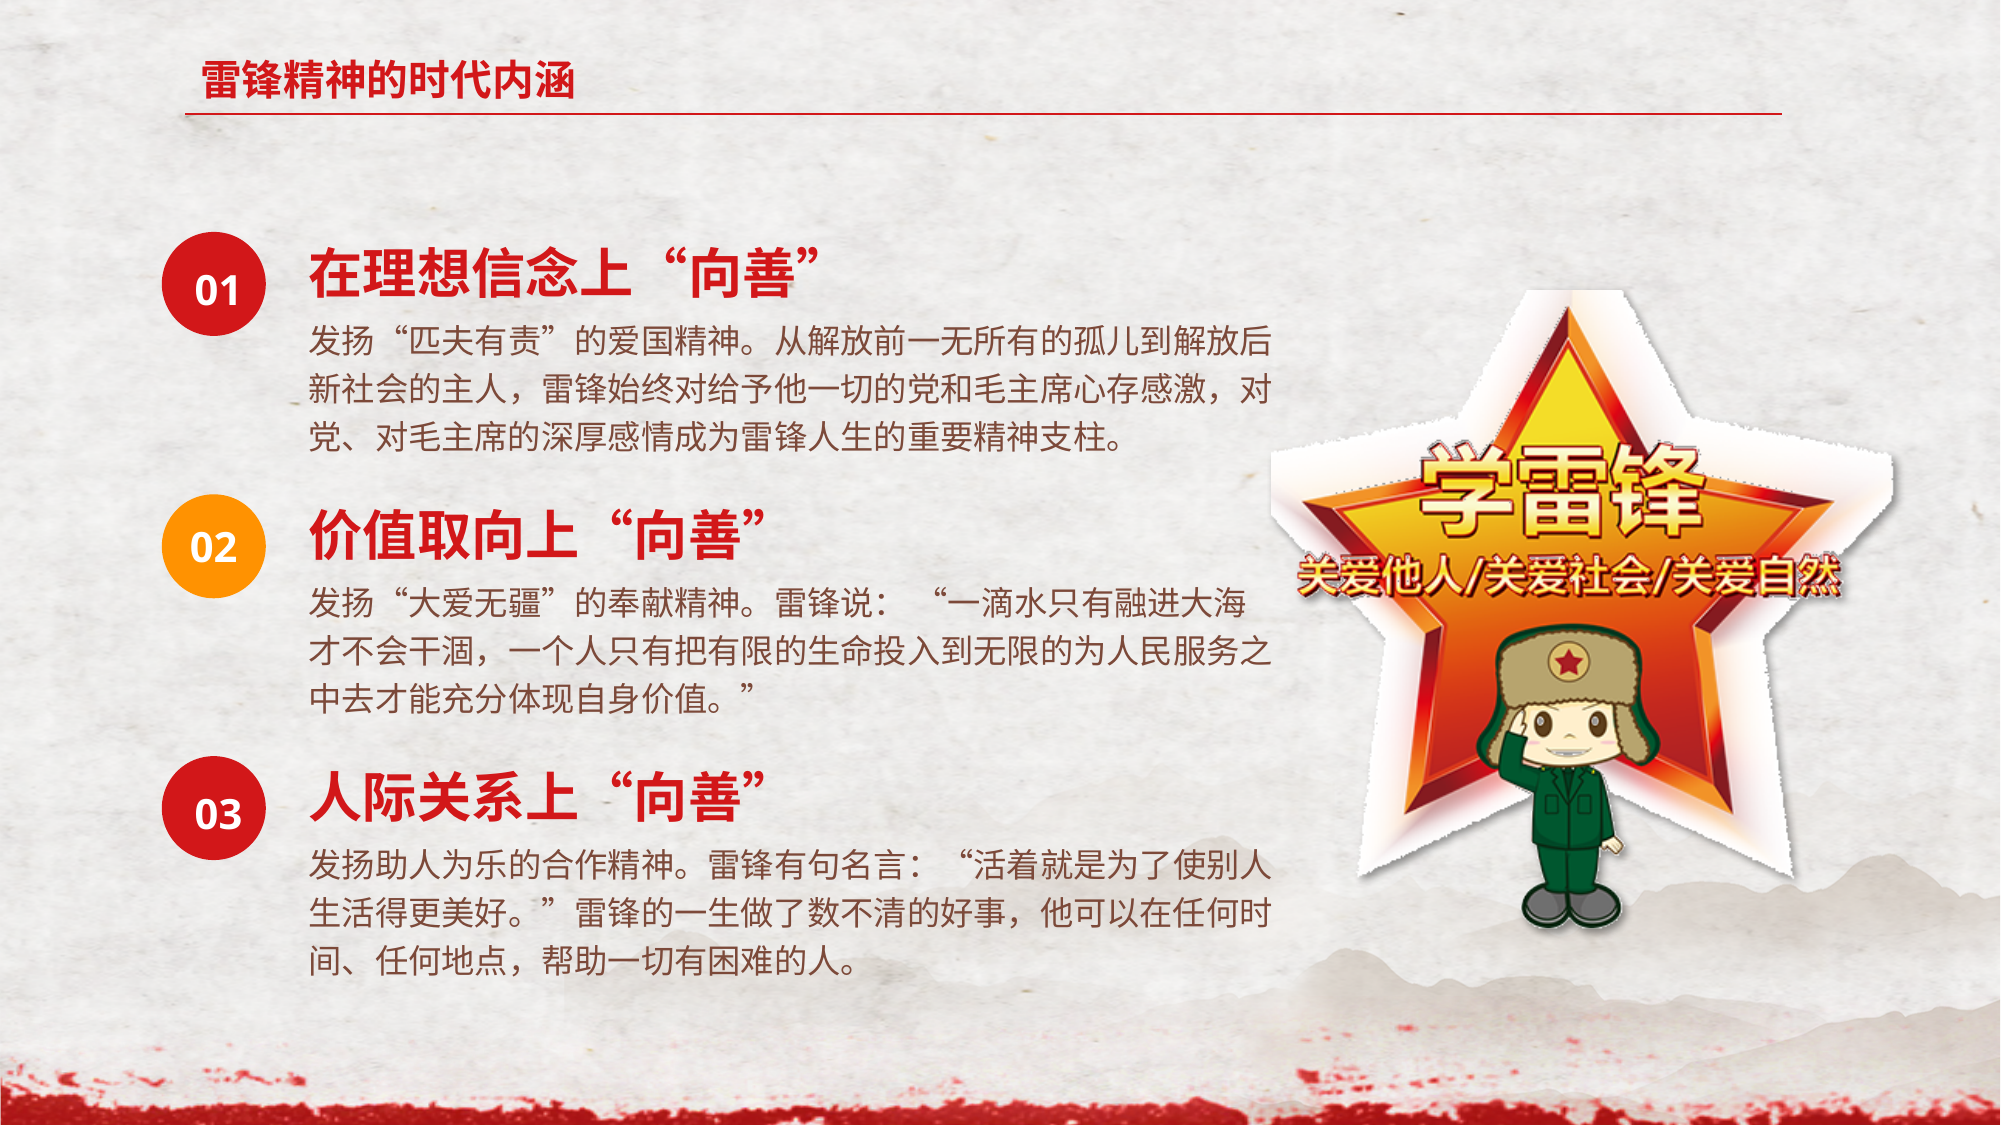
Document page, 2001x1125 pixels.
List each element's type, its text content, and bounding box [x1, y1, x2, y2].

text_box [161, 494, 1266, 728]
text_box 雷锋精神的时代内涵 [185, 30, 752, 111]
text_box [161, 755, 1294, 990]
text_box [161, 231, 1294, 466]
picture [0, 0, 2001, 1125]
